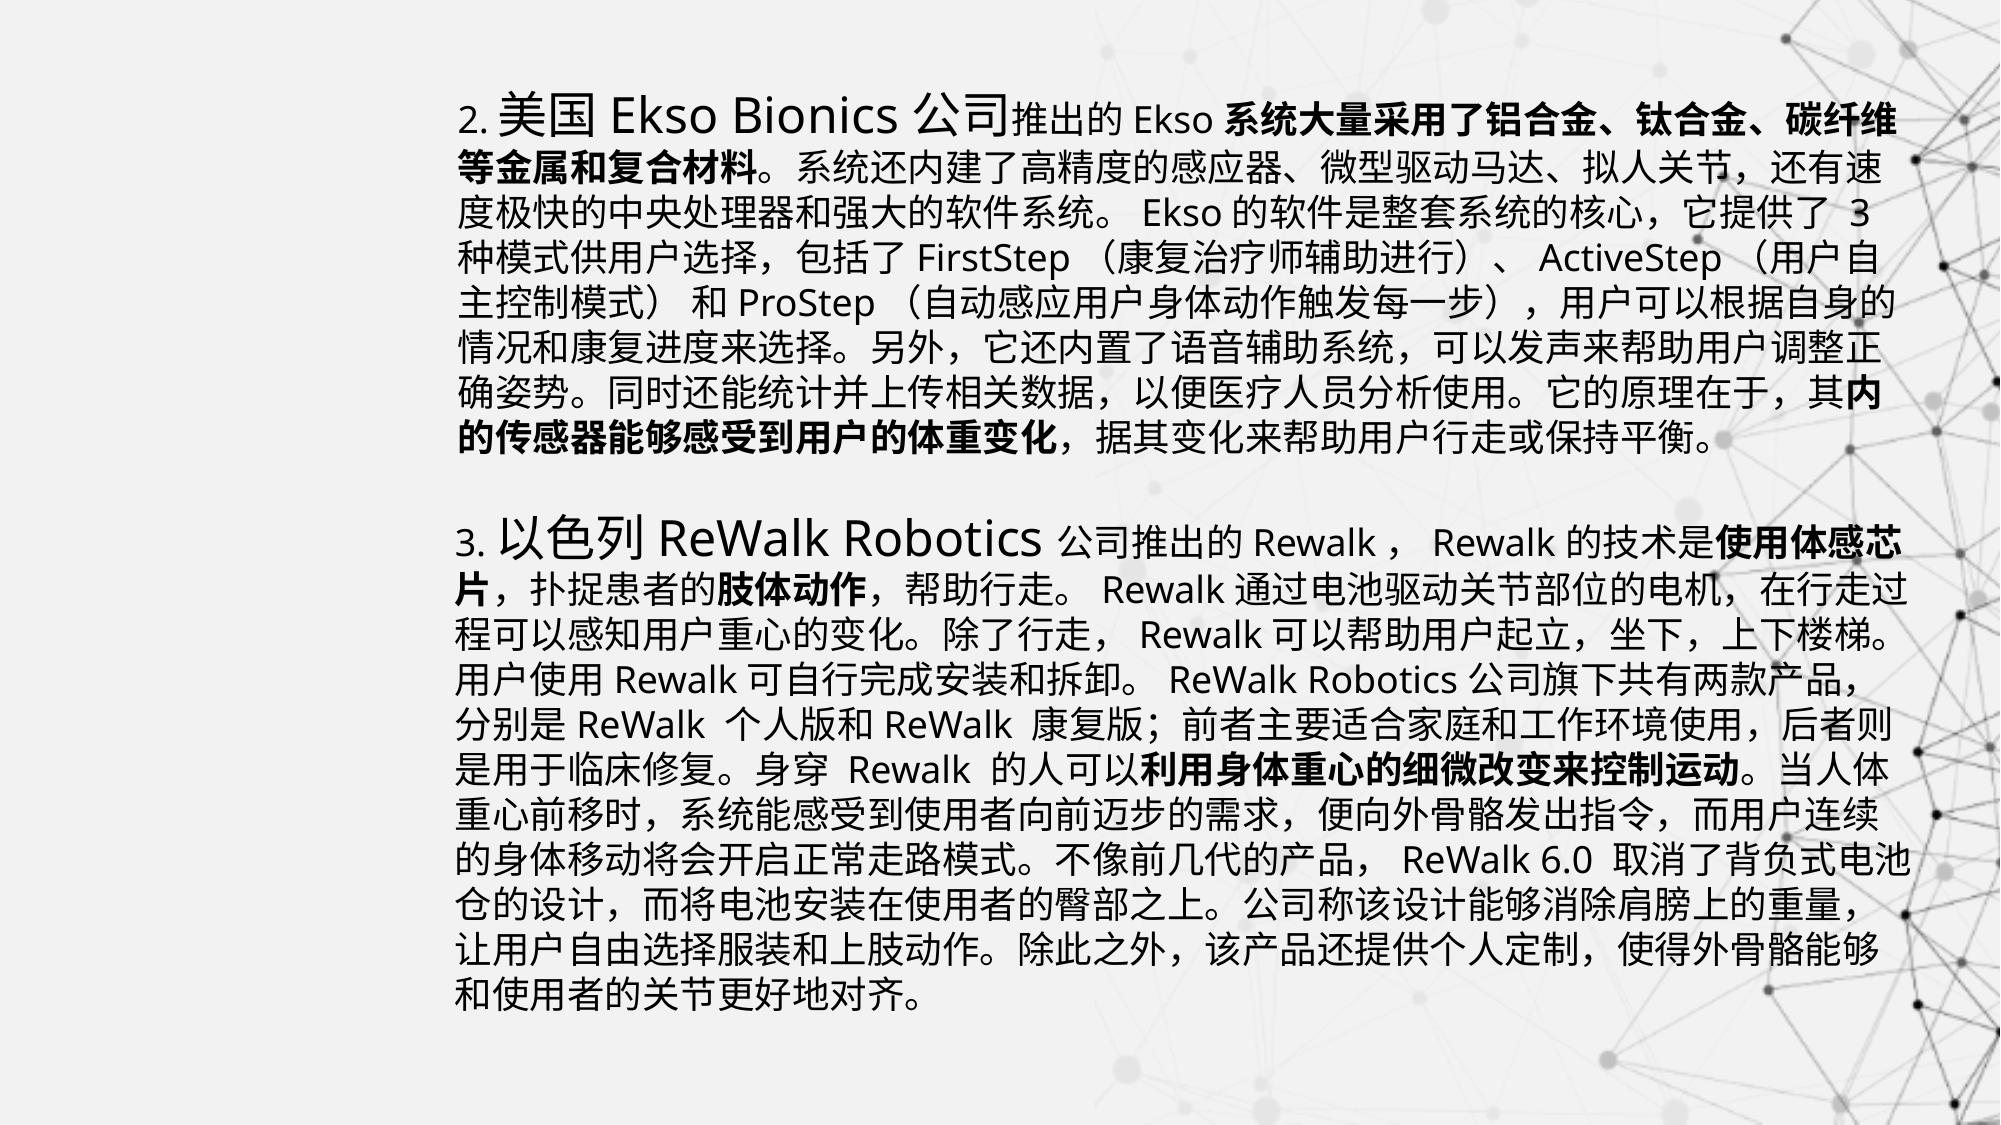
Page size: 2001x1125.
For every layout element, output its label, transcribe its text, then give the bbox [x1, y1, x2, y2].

picture [1095, 0, 2000, 1125]
text_box 3.以色列ReWalk Robotics公司推出的Rewalk，Rewalk的技术是使用体感芯片，扑捉患者的肢体动作，帮助行走。Rewalk通过电池驱动关节部位的电机，在行走过程可以感知用户重心的变化。除了行走，Rewalk可以帮助用户起立，坐下，上下楼梯。用户使用Rewalk可自行完成安装和拆卸。ReWalk Robotics公司旗下共有两款产品，分别是ReWalk 个人版和ReWalk 康复版；前者主要适合家庭和工作环境使用，后者则是用于临床修复。身穿 Rewalk 的人可以利用身体重心的细微改变来控制运动。当人体重心前移时，系统能感受到使用者向前迈步的需求，便向外骨骼发出指令，而用户连续的身体移动将会开启正常走路模式。不像前几代的产品，ReWalk 6.0 取消了背负式电池仓的设计，而将电池安装在使用者的臀部之上。公司称该设计能够消除肩膀上的重量，让用户自由选择服装和上肢动作。除此之外，该产品还提供个人定制，使得外骨骼能够和使用者的关节更好地对齐。 [440, 498, 1095, 1024]
text_box 2.美国Ekso Bionics公司推出的Ekso系统大量采用了铝合金、钛合金、碳纤维等金属和复合材料。系统还内建了高精度的感应器、微型驱动马达、拟人关节，还有速度极快的中央处理器和强大的软件系统。Ekso的软件是整套系统的核心，它提供了 3 种模式供用户选择，包括了FirstStep（康复治疗师辅助进行）、ActiveStep（用户自主控制模式） 和ProStep（自动感应用户身体动作触发每一步），用户可以根据自身的情况和康复进度来选择。另外，它还内置了语音辅助系统，可以发声来帮助用户调整正确姿势。同时还能统计并上传相关数据，以便医疗人员分析使用。它的原理在于，其内的传感器能够感受到用户的体重变化，据其变化来帮助用户行走或保持平衡。 [442, 76, 1095, 467]
